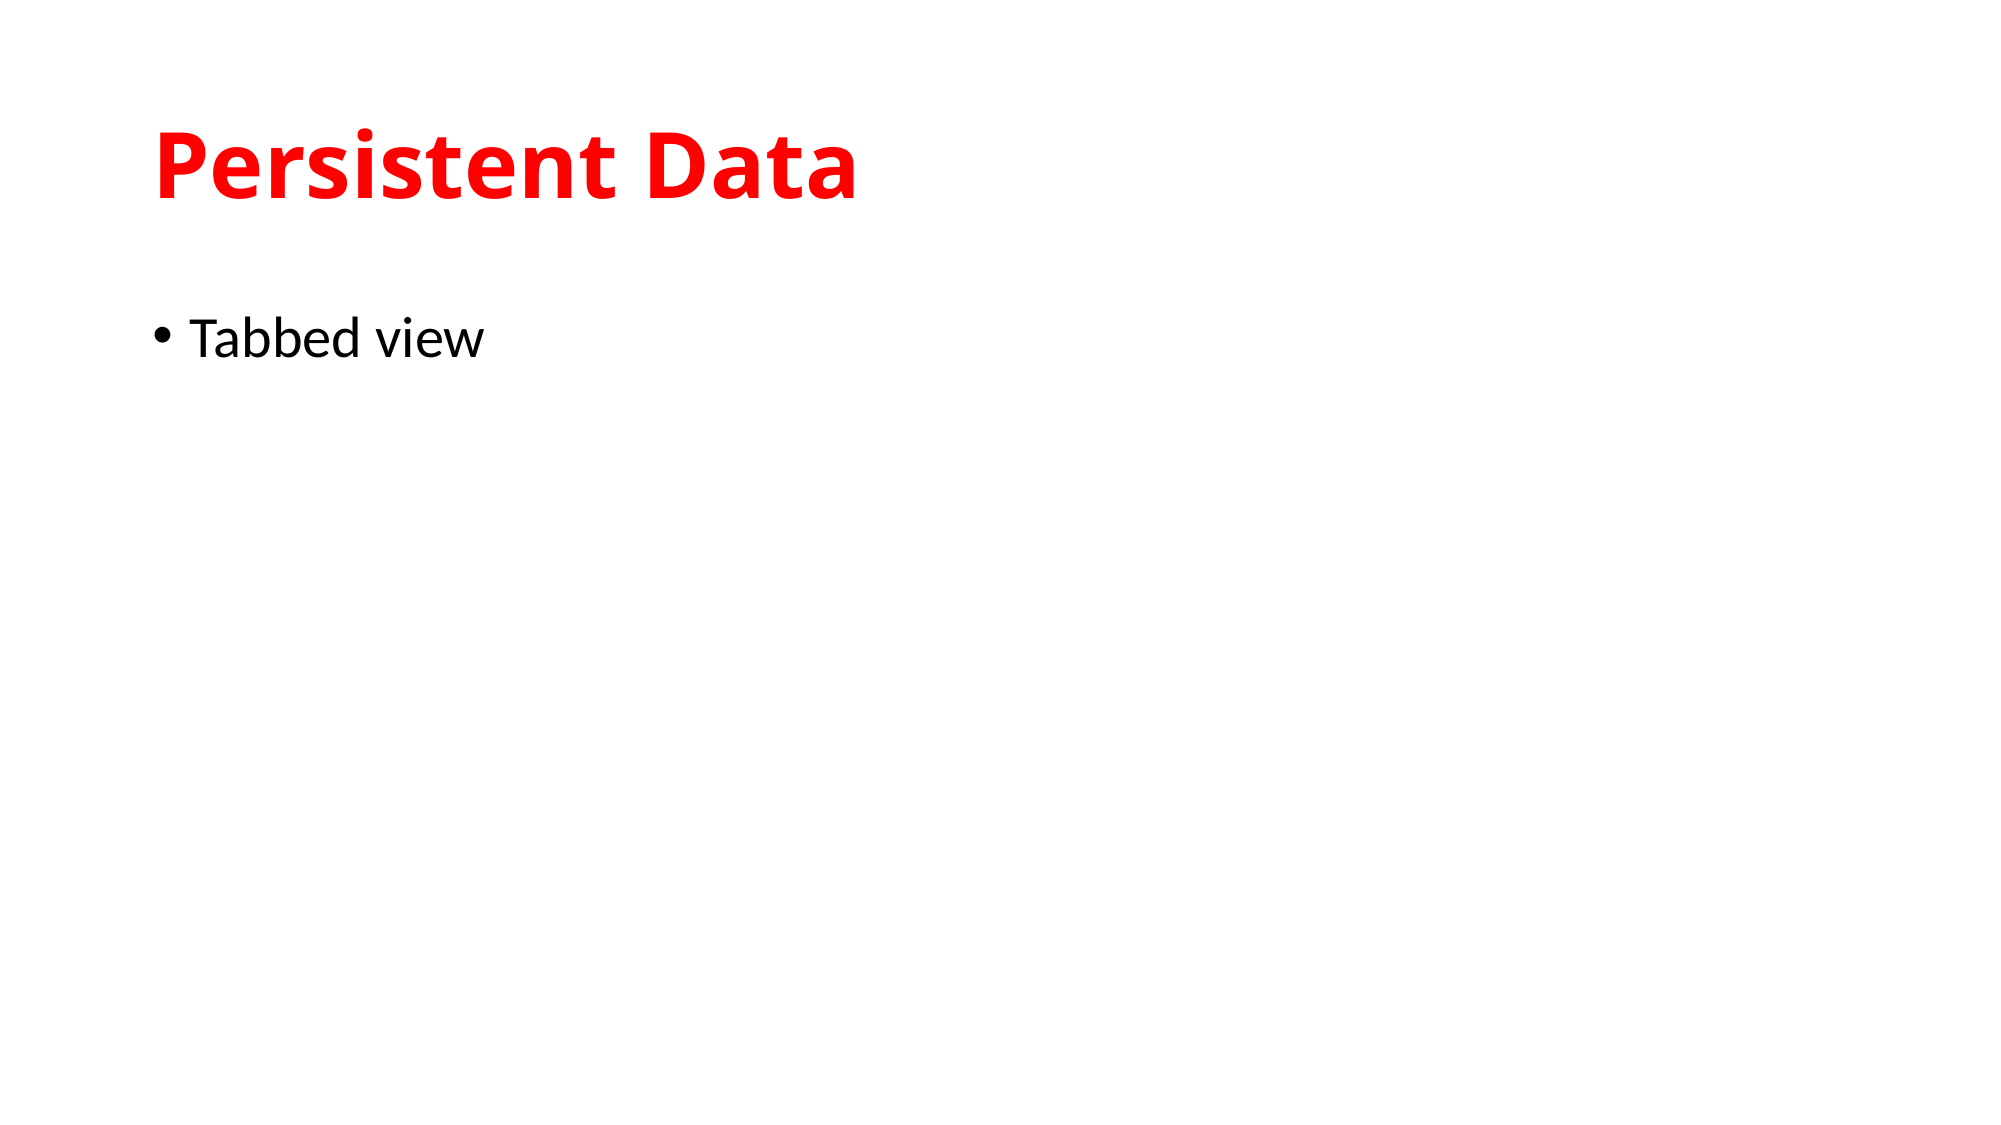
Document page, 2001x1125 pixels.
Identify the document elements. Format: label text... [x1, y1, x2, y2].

title Persistent Data [137, 59, 1863, 278]
list Tabbed view [137, 299, 1863, 1014]
